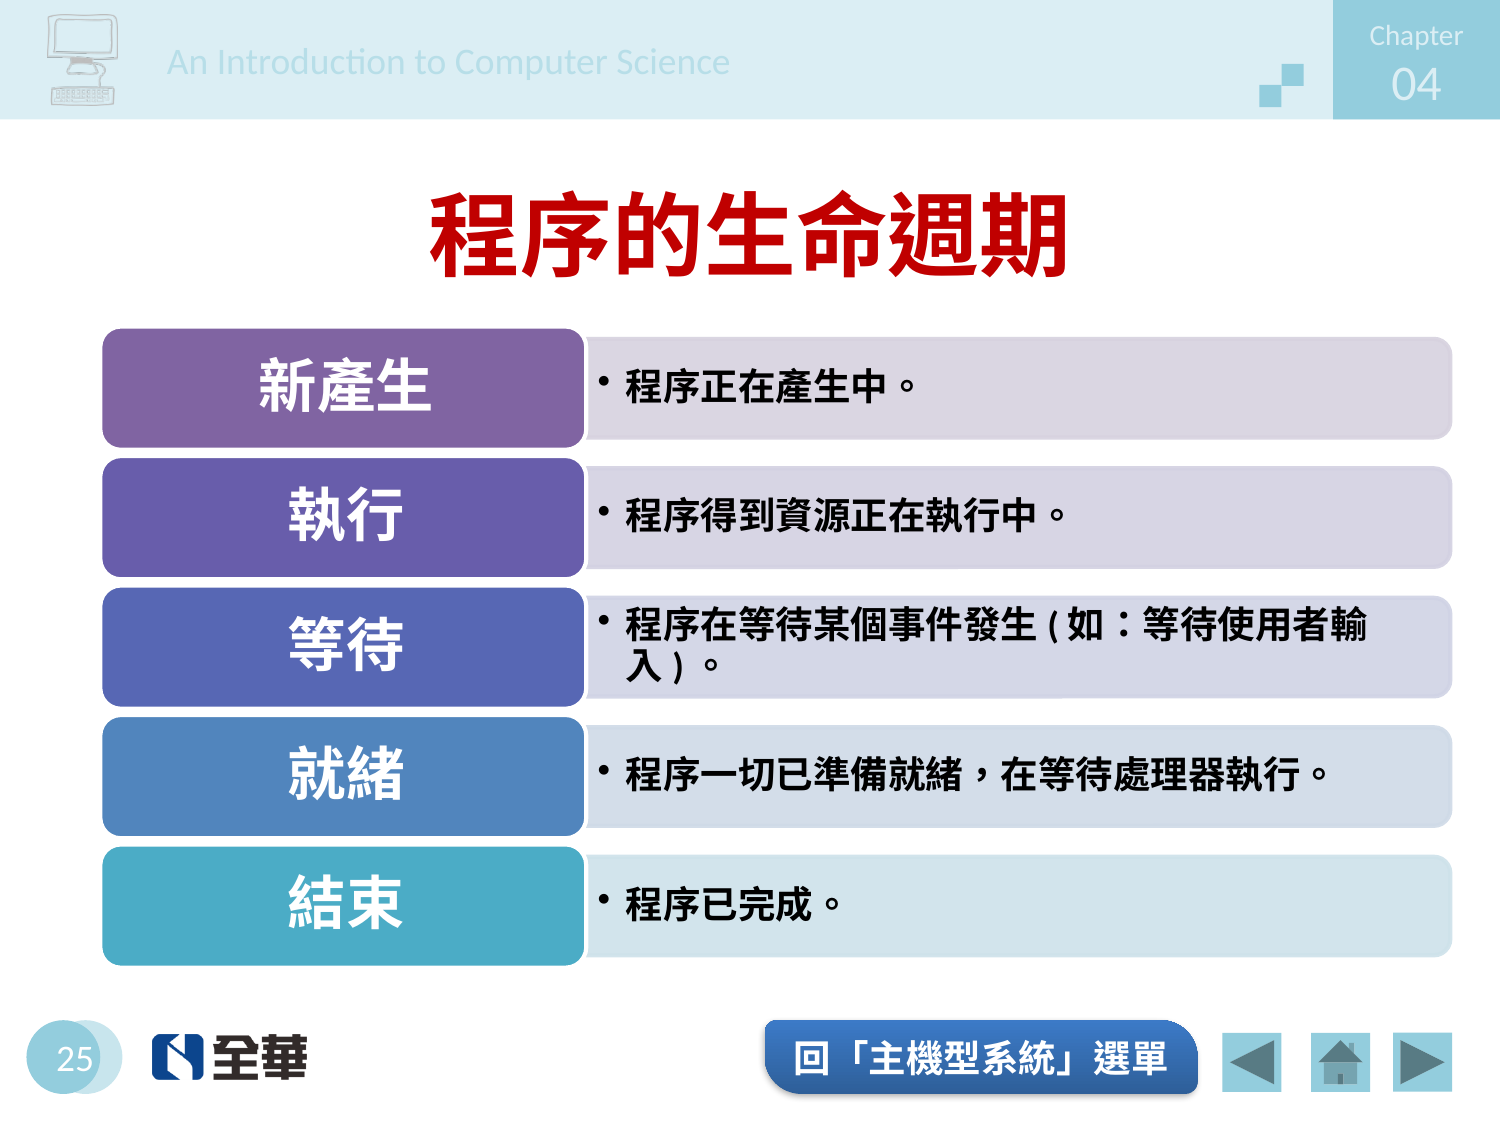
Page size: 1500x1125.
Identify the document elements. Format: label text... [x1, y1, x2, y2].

picture [47, 14, 118, 106]
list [100, 326, 1451, 969]
title 程序的生命週期 [75, 138, 1425, 327]
text_box 回「主機型系統」選單 [764, 1020, 1198, 1094]
picture [152, 1034, 307, 1080]
